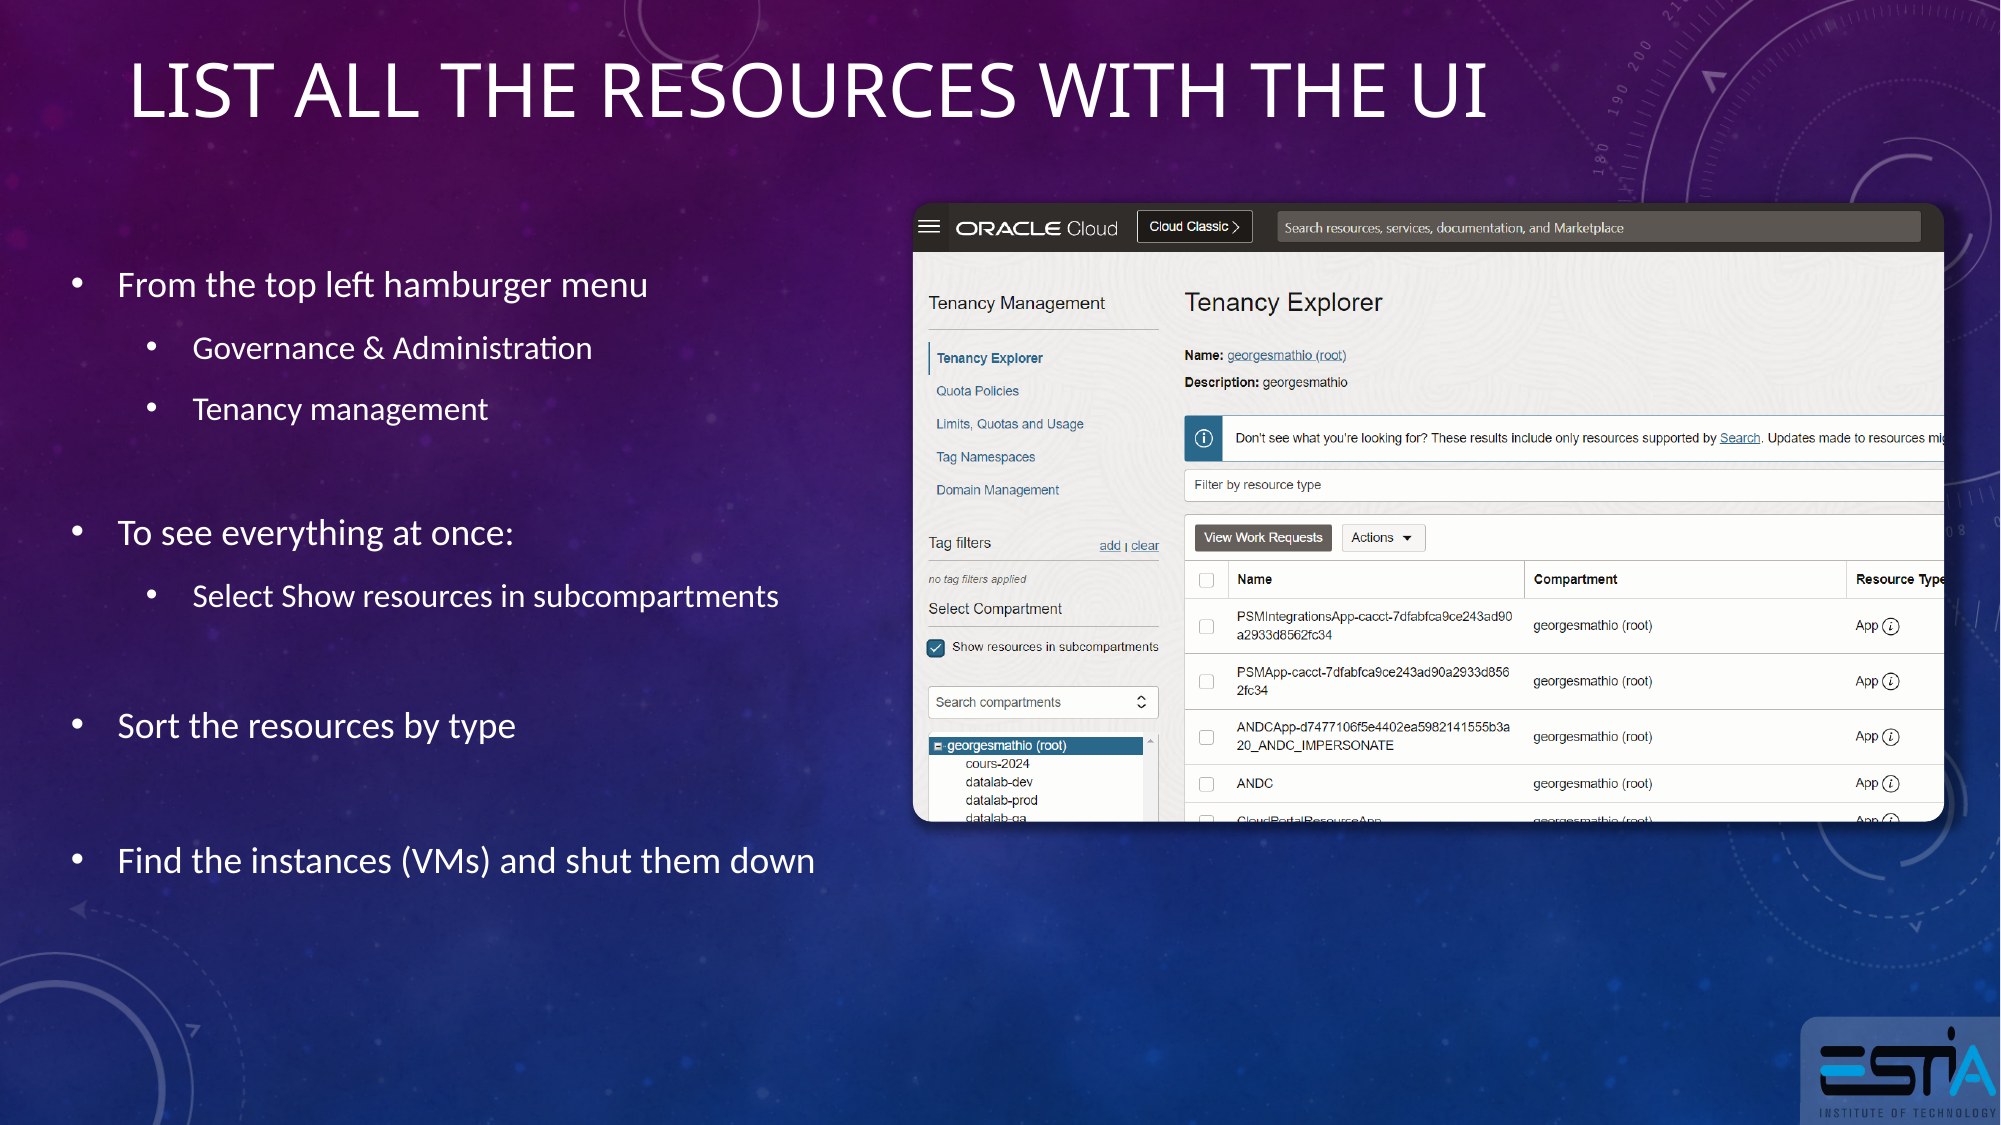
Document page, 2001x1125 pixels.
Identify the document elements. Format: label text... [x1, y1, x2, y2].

list From the top left hamburger menu Governance & Administration Tenancy management To see everything at once: Select Show resources in subcompartments Sort the resources by type Find the instances (VMs) and shut them down [55, 252, 898, 980]
title List all the resources with the UI [112, 0, 1775, 175]
picture [0, 0, 2001, 1125]
